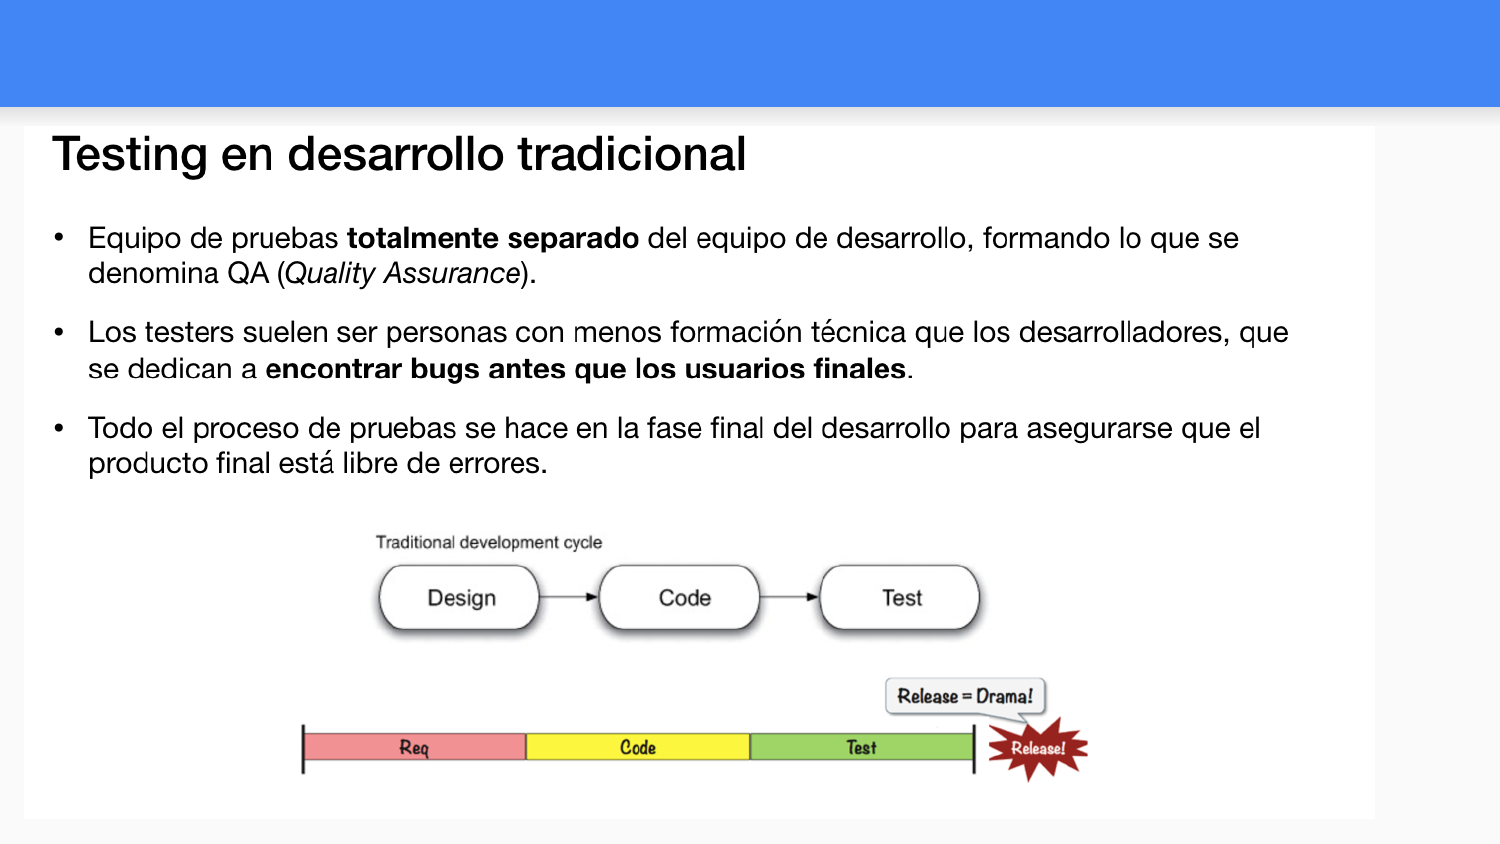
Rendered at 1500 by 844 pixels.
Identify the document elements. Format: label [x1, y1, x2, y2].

picture [24, 126, 1376, 819]
